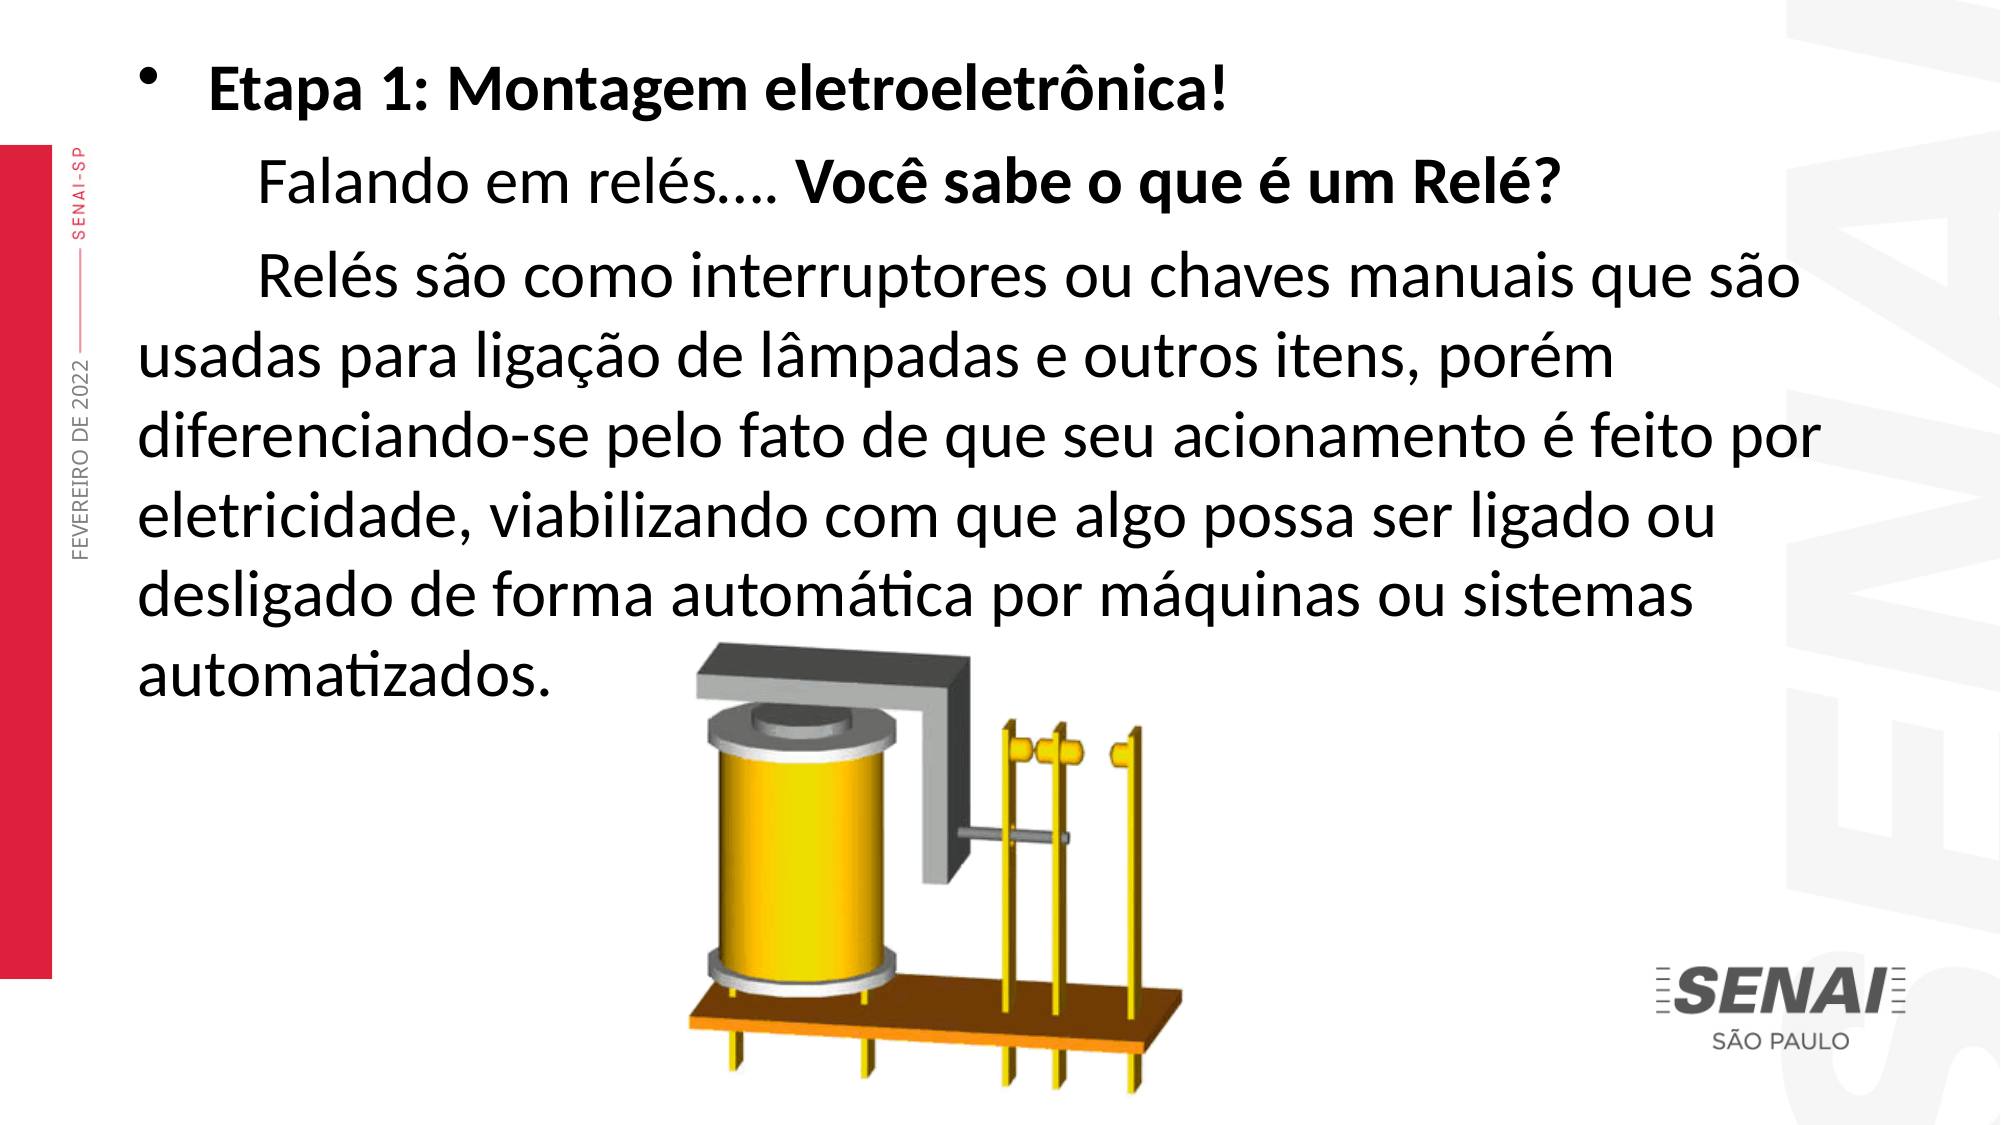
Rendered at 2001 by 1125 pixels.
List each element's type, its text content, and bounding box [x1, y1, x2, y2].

text_box FEVEREIRO DE 2022 [61, 345, 99, 711]
text_box Etapa 1: Montagem eletroeletrônica! Falando em relés…. Você sabe o que é um Relé? Relés são como interruptores ou chaves manuais que são usadas para ligação de lâmpadas e outros itens, porém diferenciando-se pelo fato de que seu acionamento é feito por eletricidade, viabilizando com que algo possa ser ligado ou desligado de forma automática por máquinas ou sistemas automatizados. [122, 36, 1939, 1106]
picture [0, 0, 2001, 1125]
